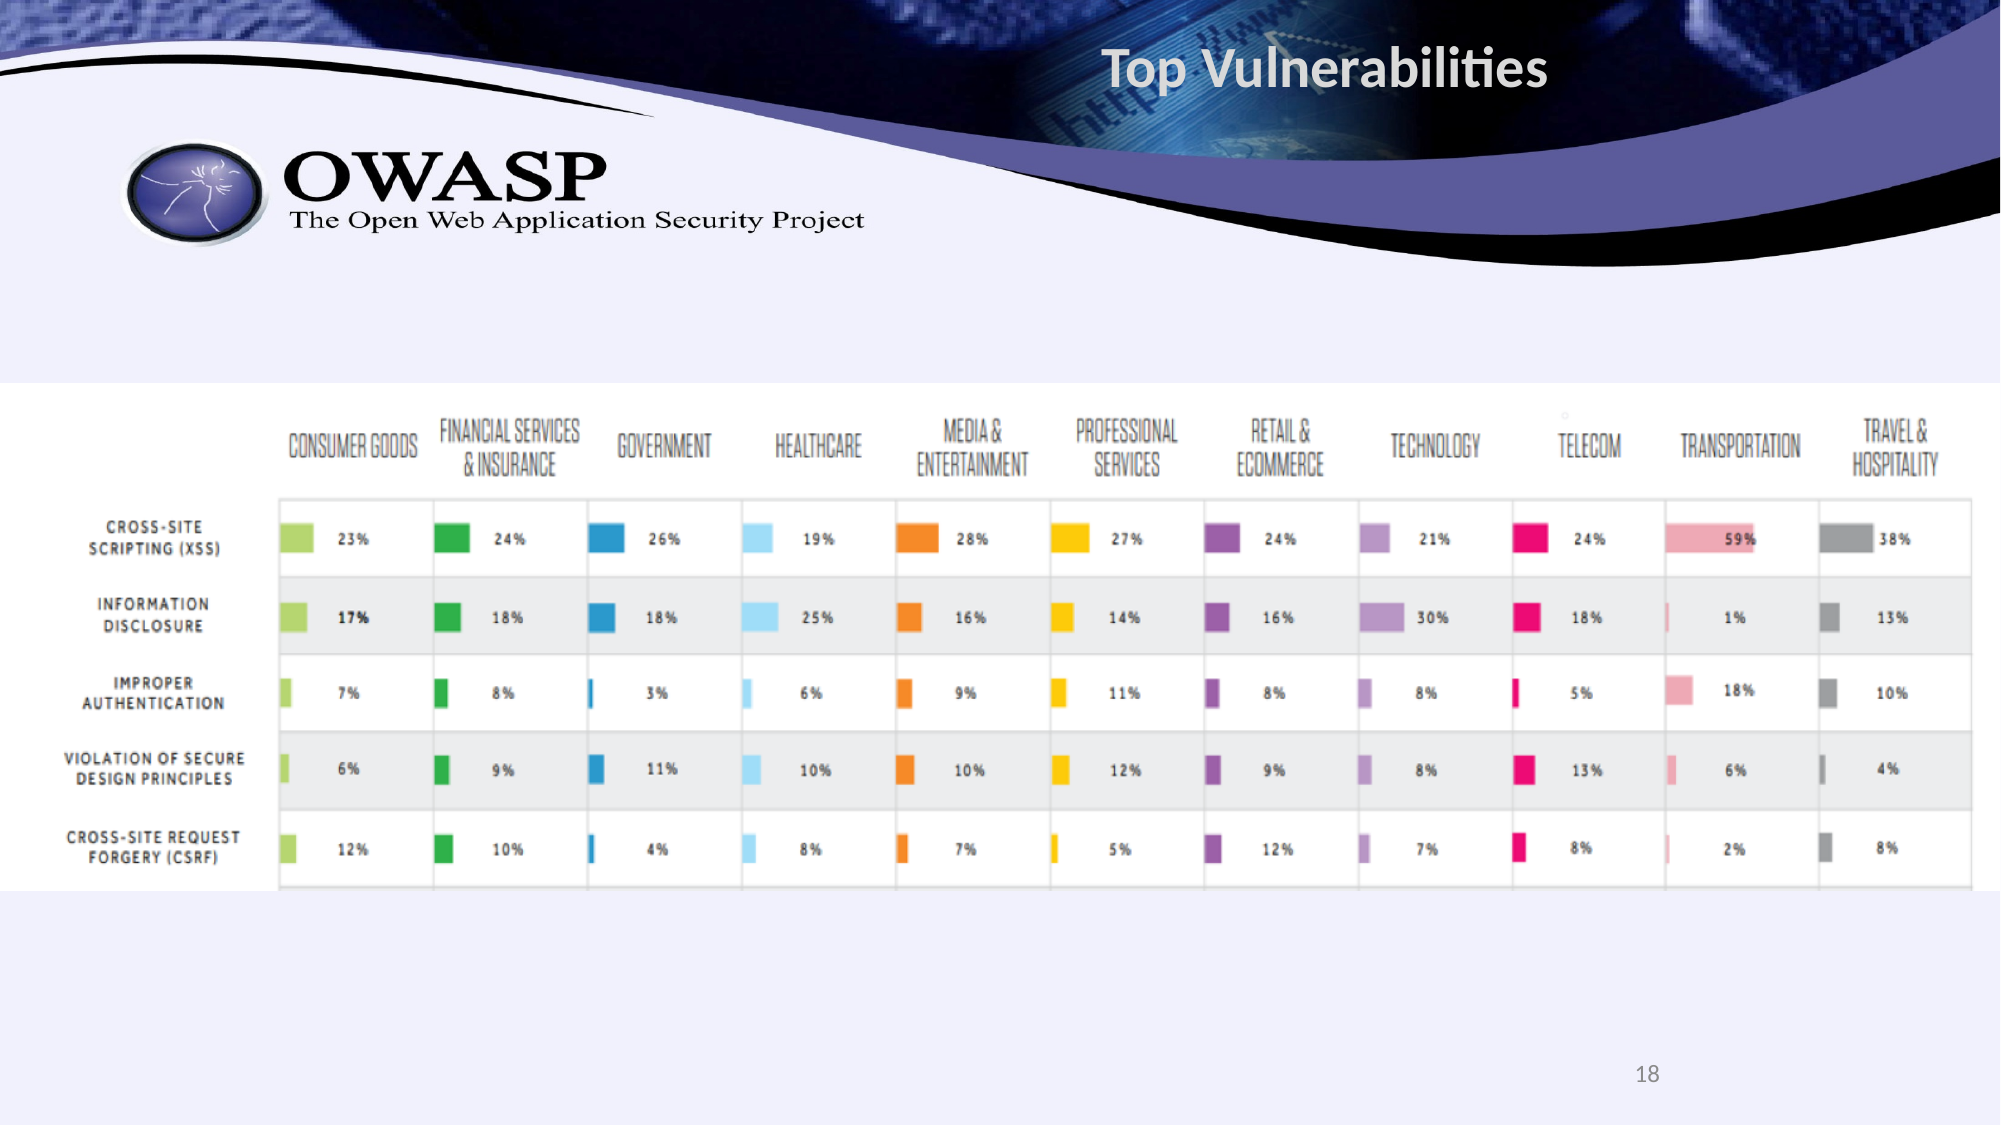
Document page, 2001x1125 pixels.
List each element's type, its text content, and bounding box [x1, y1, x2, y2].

slide_number 18 [1325, 1042, 1675, 1103]
title Top Vulnerabilities [937, 5, 1713, 123]
picture [0, 0, 2001, 1125]
